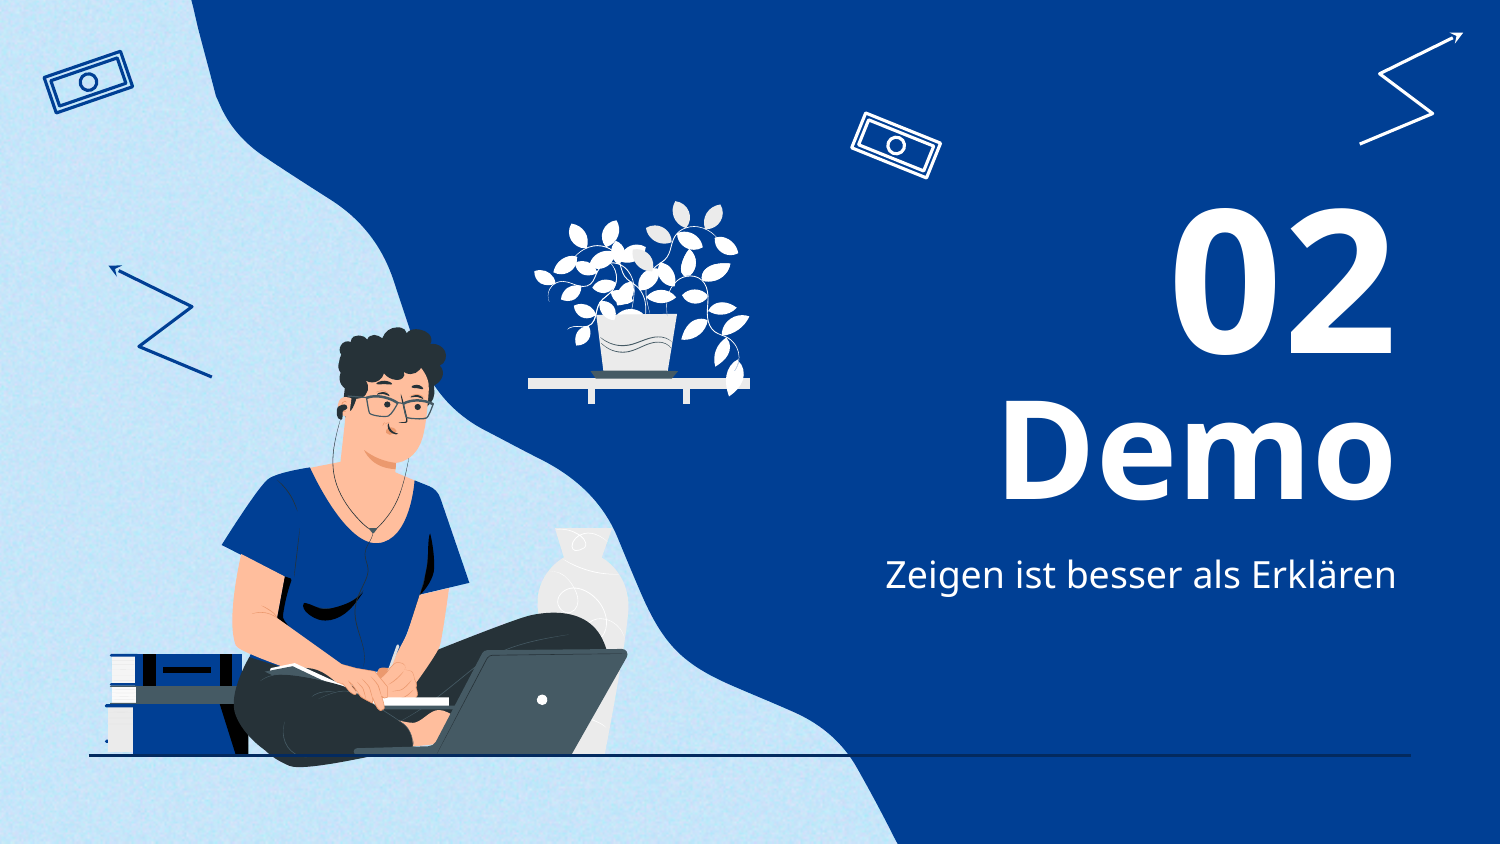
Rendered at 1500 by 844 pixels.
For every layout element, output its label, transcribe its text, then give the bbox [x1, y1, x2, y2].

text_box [104, 763, 630, 768]
text_box [1359, 32, 1464, 145]
title 02 [1132, 141, 1413, 391]
picture [0, 0, 897, 844]
text_box [108, 265, 193, 325]
title Demo [697, 361, 1413, 529]
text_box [47, 63, 130, 102]
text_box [527, 200, 751, 405]
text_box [855, 126, 937, 165]
picture [630, 570, 847, 754]
subtitle Zeigen ist besser als Erklären [822, 536, 1413, 651]
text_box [104, 327, 630, 754]
